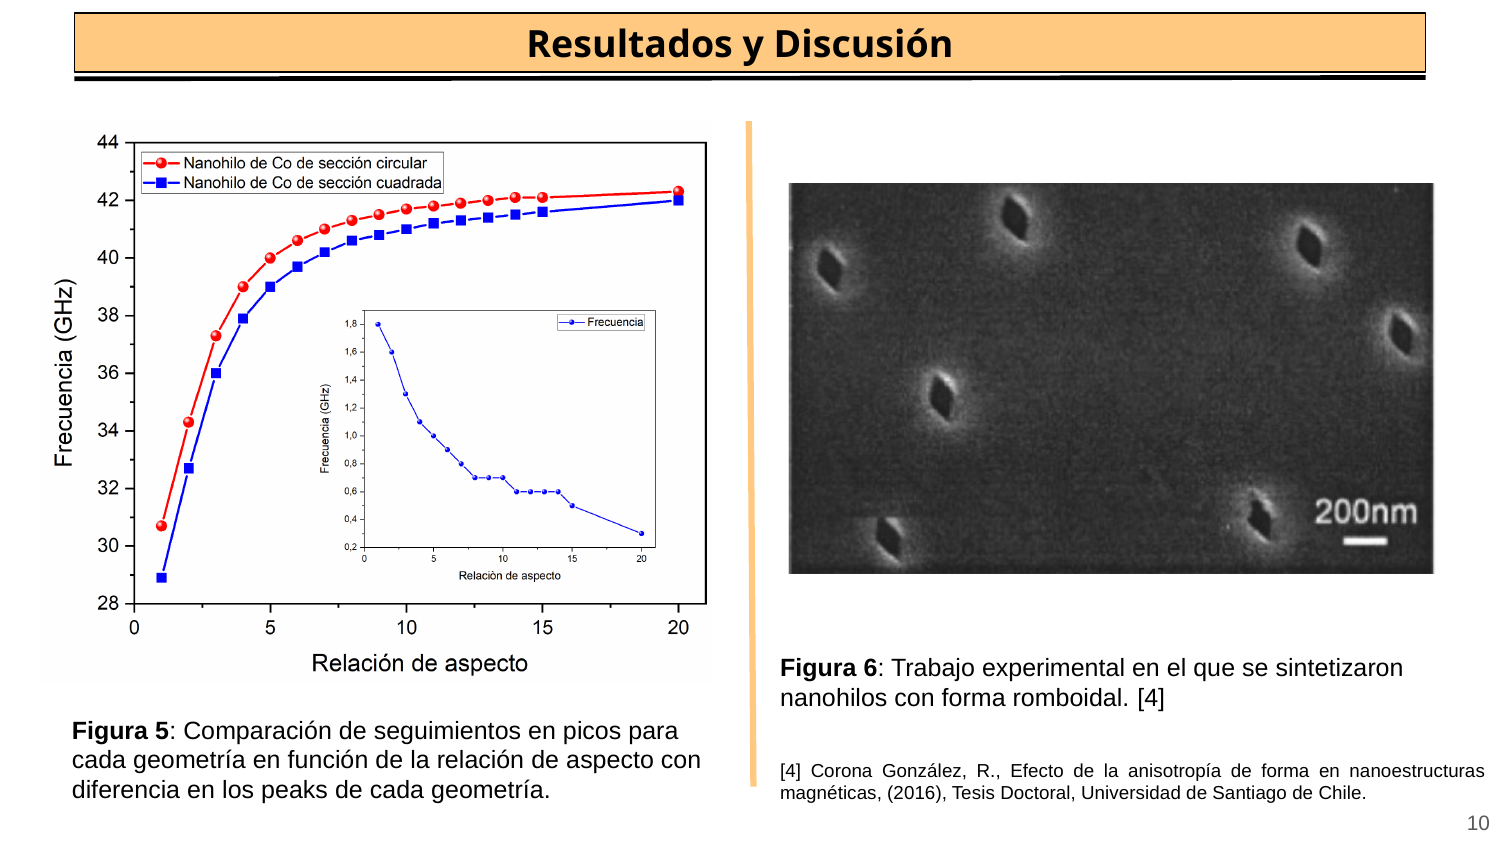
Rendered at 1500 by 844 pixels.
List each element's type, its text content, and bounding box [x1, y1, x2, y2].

slide_number 10 [1414, 819, 1500, 844]
text_box Figura 6: Trabajo experimental en el que se sintetizaron nanohilos con forma romboidal. [4] [765, 636, 1462, 727]
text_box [748, 120, 754, 787]
text_box [4] Corona González, R., Efecto de la anisotropía de forma en nanoestructuras magnéticas, (2016), Tesis Doctoral, Universidad de Santiago de Chile. [765, 743, 1500, 819]
text_box Figura 5: Comparación de seguimientos en picos para cada geometría en función de la relación de aspecto con diferencia en los peaks de cada geometría. [56, 699, 754, 819]
picture [788, 183, 1439, 575]
picture [40, 120, 714, 683]
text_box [74, 12, 1426, 79]
